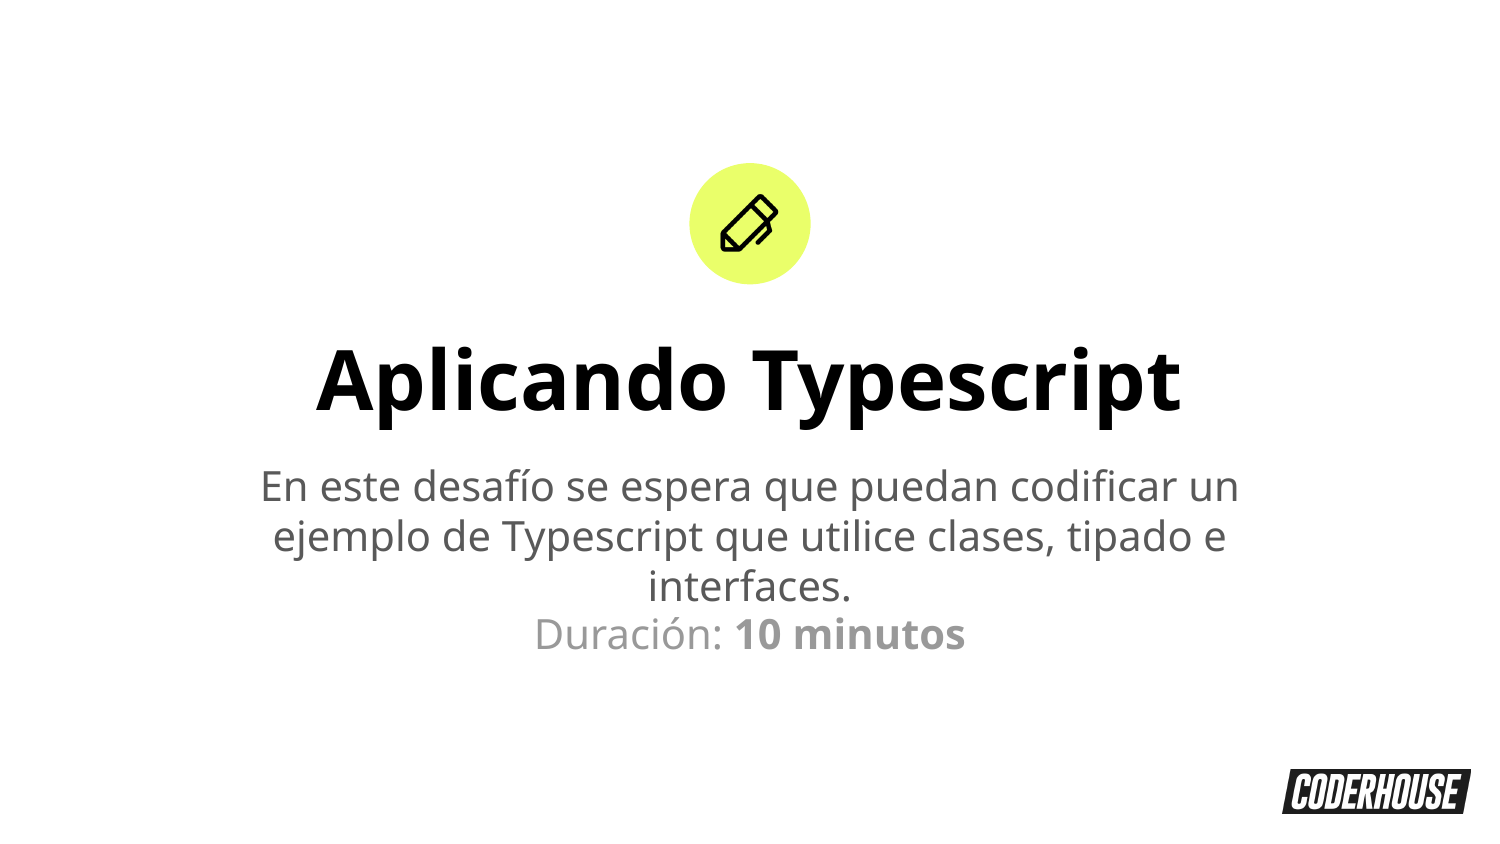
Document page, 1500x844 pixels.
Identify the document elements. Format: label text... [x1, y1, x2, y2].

text_box Duración: 10 minutos [161, 625, 1339, 673]
text_box En este desafío se espera que puedan codificar un ejemplo de Typescript que utilice clases, tipado e interfaces. [161, 444, 1339, 625]
picture [1281, 769, 1471, 814]
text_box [689, 162, 811, 285]
text_box Aplicando Typescript [239, 323, 1261, 444]
